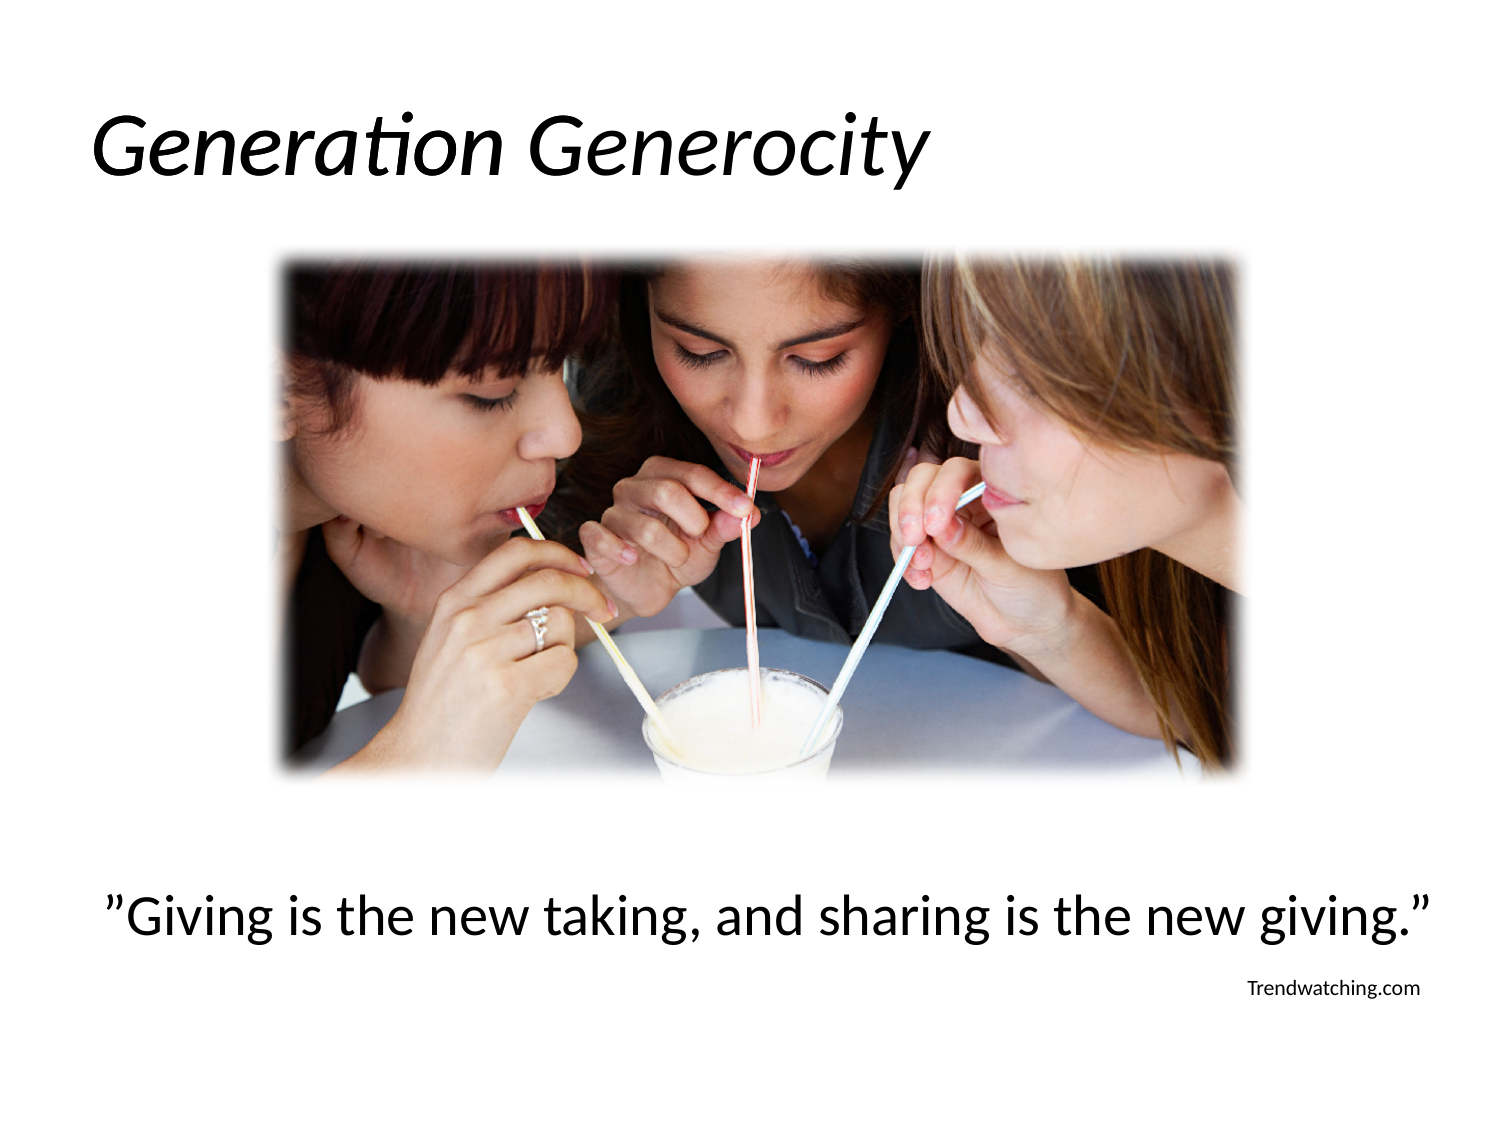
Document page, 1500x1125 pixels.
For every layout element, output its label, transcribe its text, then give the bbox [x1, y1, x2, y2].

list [265, 243, 1254, 788]
text_box ”Giving is the new taking, and sharing is the new giving.” Trendwatching.com [87, 869, 1500, 1007]
text_box Generation Generocity [75, 45, 1426, 233]
